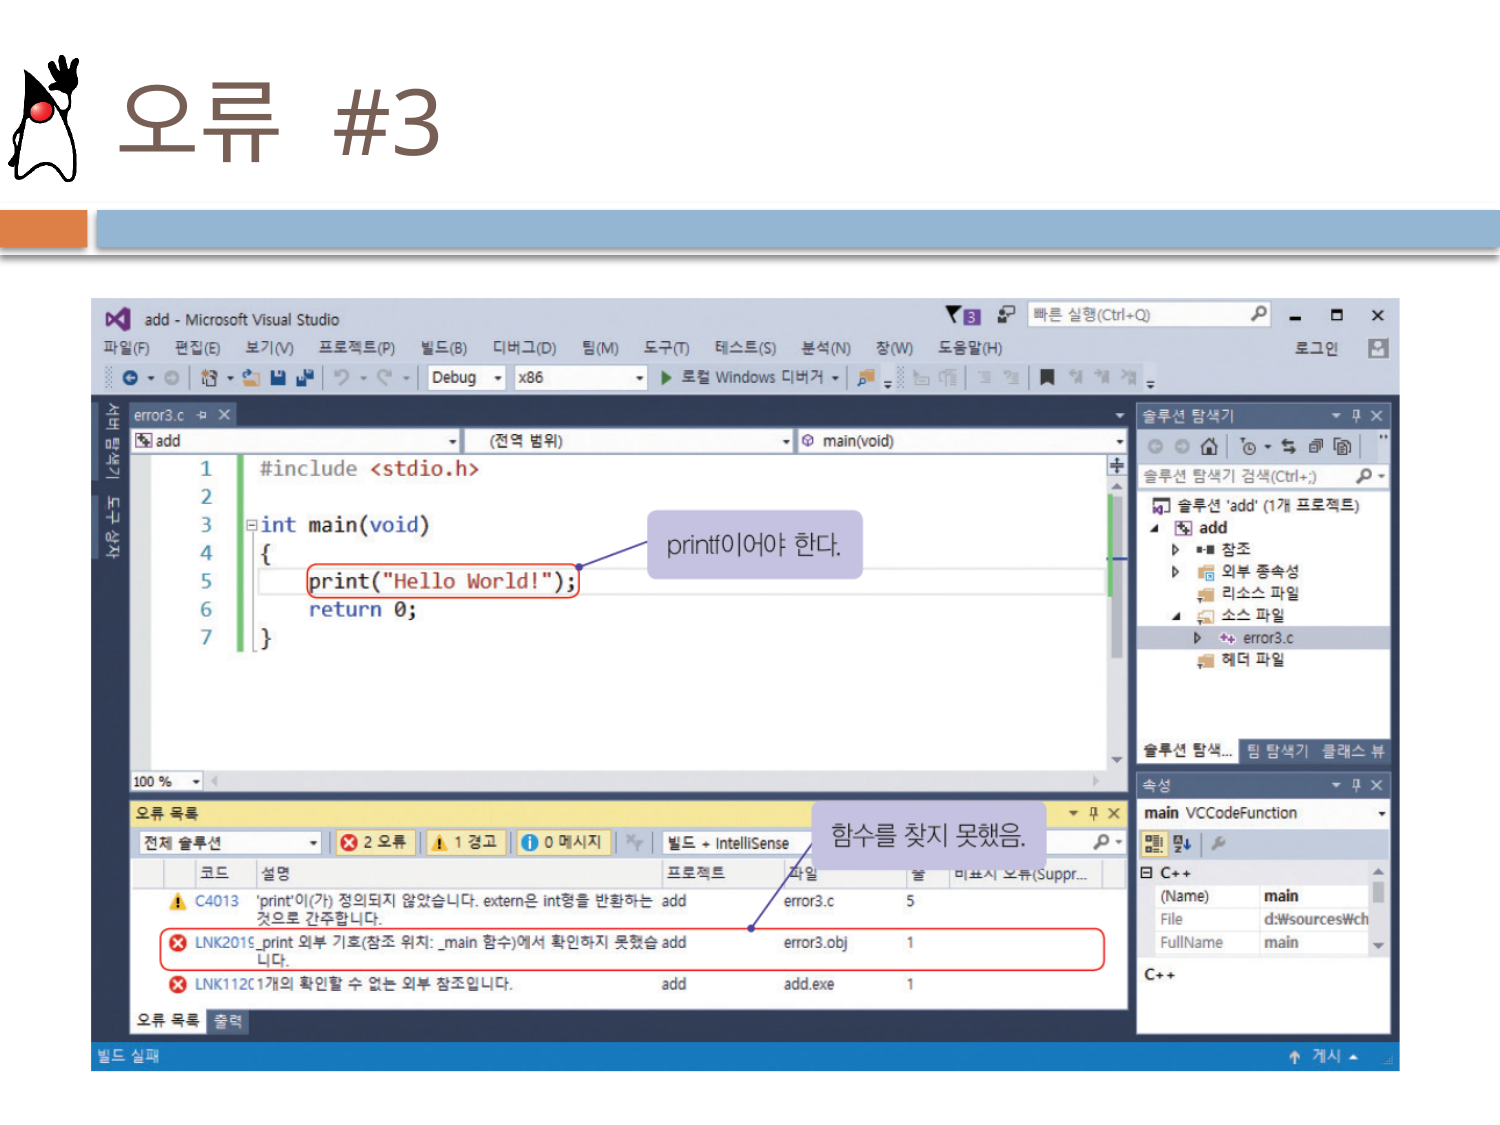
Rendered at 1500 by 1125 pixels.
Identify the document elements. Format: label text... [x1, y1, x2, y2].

picture [8, 55, 79, 182]
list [82, 289, 1410, 1077]
title 오류 #3 [100, 37, 1438, 200]
